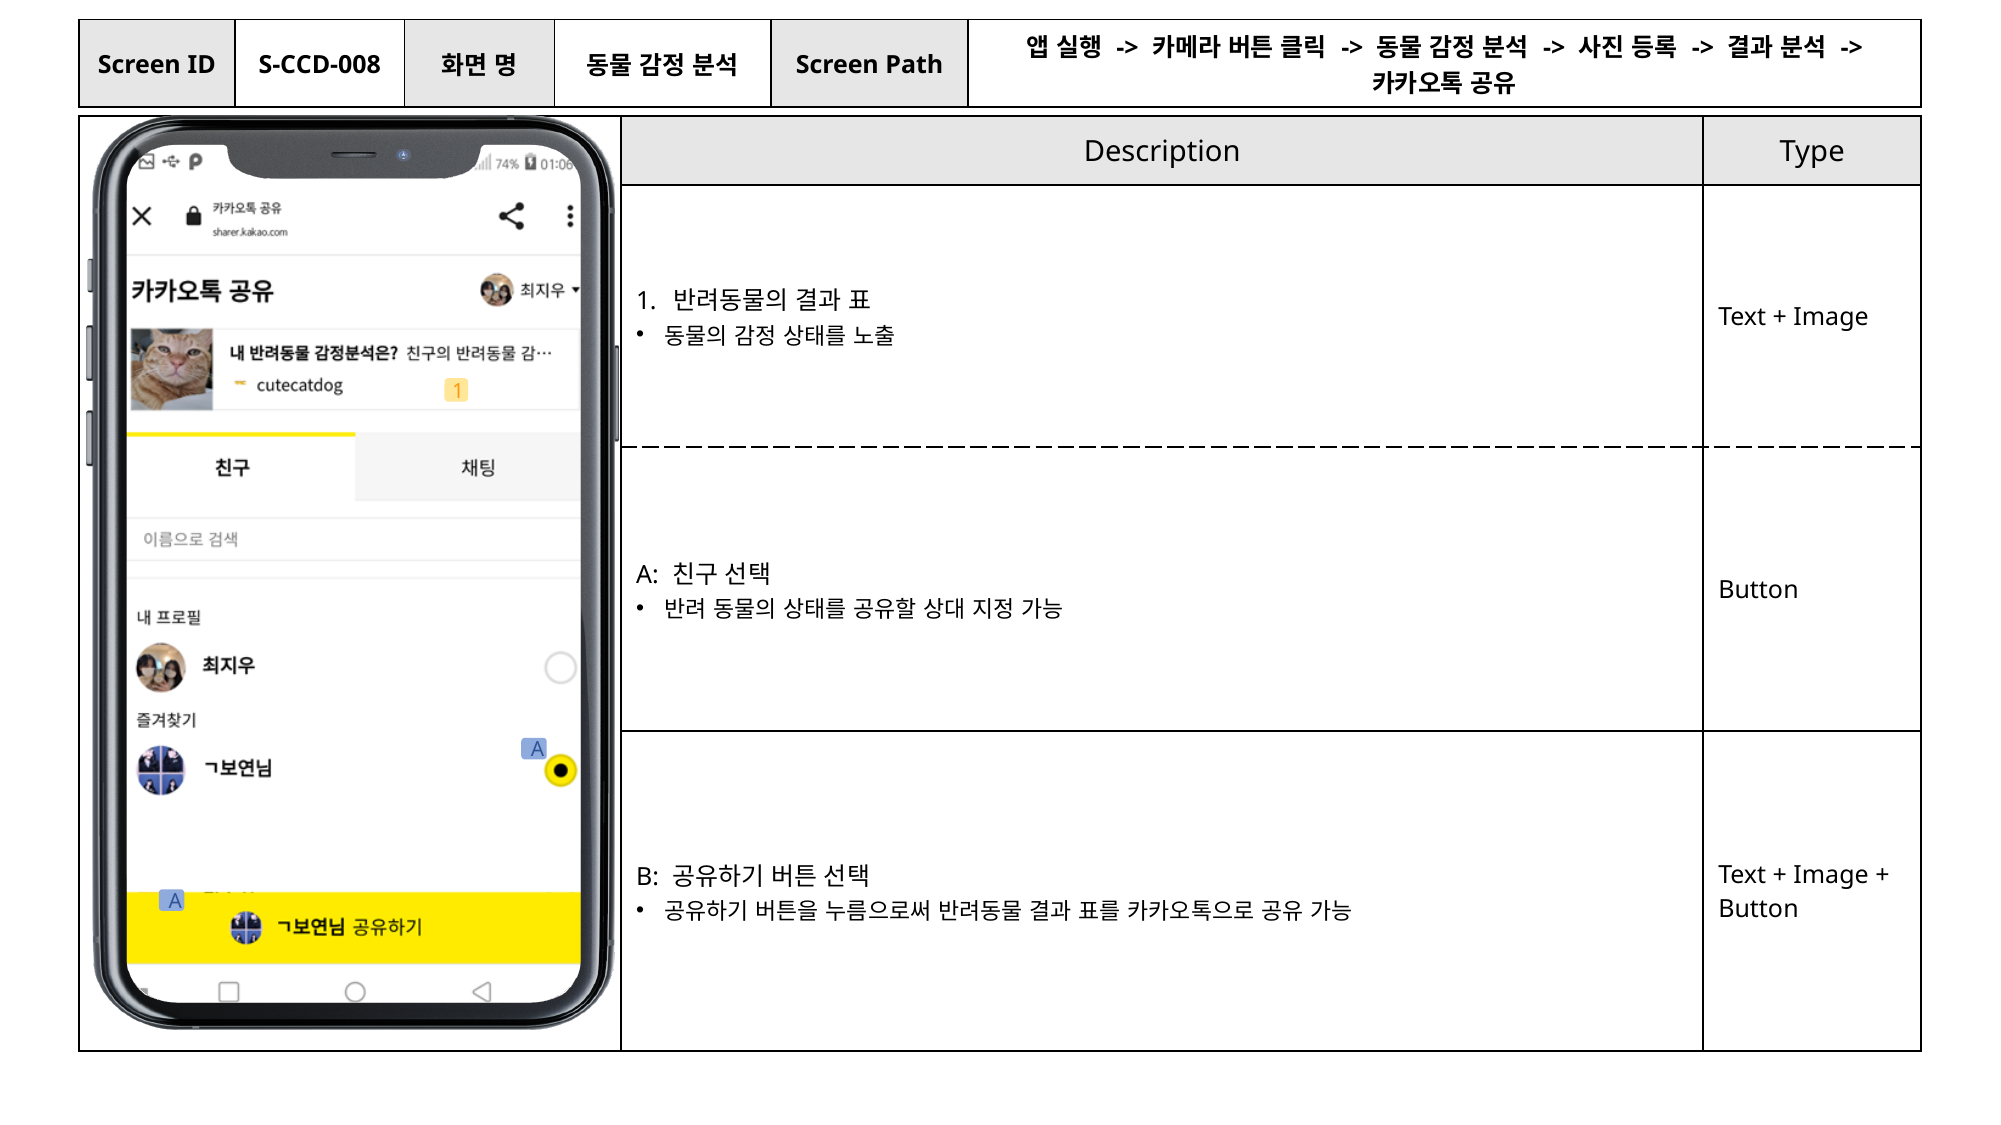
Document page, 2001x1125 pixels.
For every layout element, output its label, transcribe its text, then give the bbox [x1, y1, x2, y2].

table_cell A: 친구 선택 반려 동물의 상태를 공유할 상대 지정 가능 [622, 447, 1702, 730]
table_header [80, 117, 620, 1050]
table_cell Text + Image + Button [1704, 732, 1920, 1050]
table_header Description [622, 117, 1702, 184]
table_header Screen Path [772, 20, 967, 106]
table_header S-CCD-008 [236, 20, 404, 106]
table_cell Button [1704, 447, 1920, 730]
table_header Screen ID [80, 20, 234, 106]
table_header 앱 실행 -> 카메라 버튼 클릭 -> 동물 감정 분석 -> 사진 등록 -> 결과 분석 -> 카카오톡 공유 [969, 20, 1920, 106]
table_cell B: 공유하기 버튼 선택 공유하기 버튼을 누름으로써 반려동물 결과 표를 카카오톡으로 공유 가능 [622, 732, 1702, 1050]
table_cell Text + Image [1704, 186, 1920, 447]
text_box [85, 115, 619, 1030]
table_header 동물 감정 분석 [555, 20, 770, 106]
table_header Type [1704, 117, 1920, 184]
table_cell 반려동물의 결과 표 동물의 감정 상태를 노출 [622, 186, 1702, 447]
table_header 화면 명 [405, 20, 554, 106]
